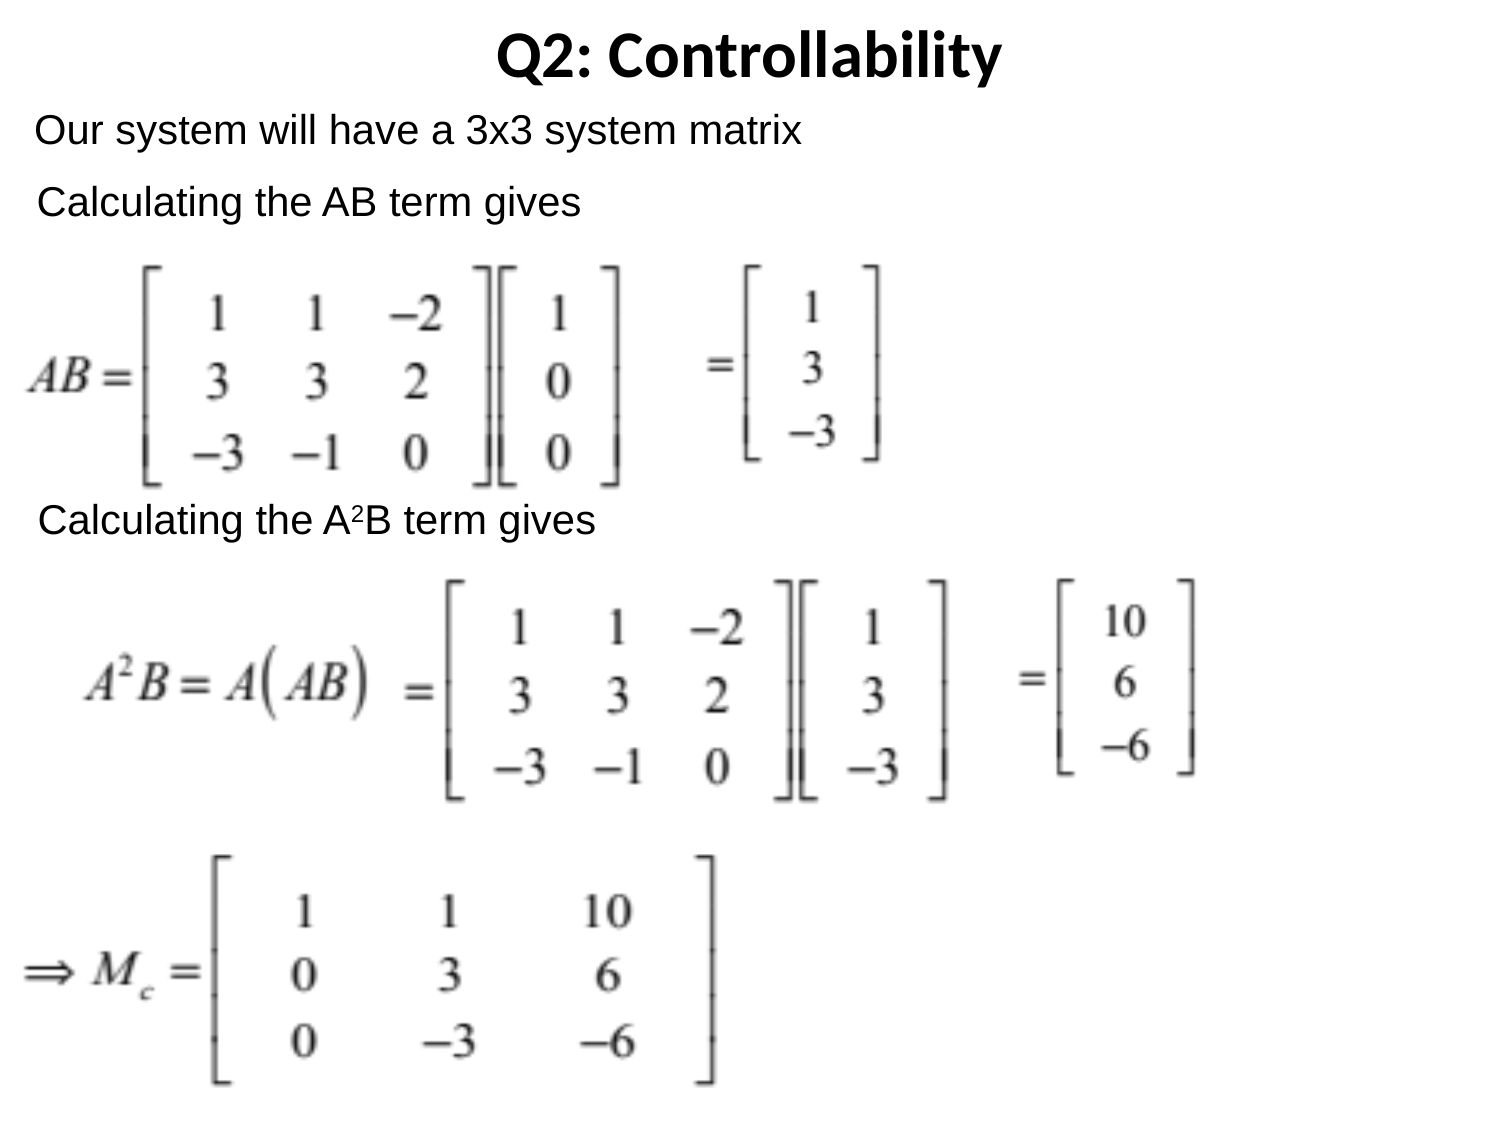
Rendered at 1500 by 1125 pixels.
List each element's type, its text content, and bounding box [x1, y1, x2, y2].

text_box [74, 636, 371, 726]
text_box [398, 571, 953, 808]
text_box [19, 847, 722, 1091]
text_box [701, 256, 883, 468]
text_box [1014, 571, 1198, 782]
text_box Calculating the A2B term gives [22, 501, 612, 551]
text_box Our system will have a 3x3 system matrix [19, 95, 1464, 161]
text_box Q2: Controllability [74, 1, 1425, 100]
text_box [19, 256, 624, 494]
text_box Calculating the AB term gives [21, 167, 597, 232]
